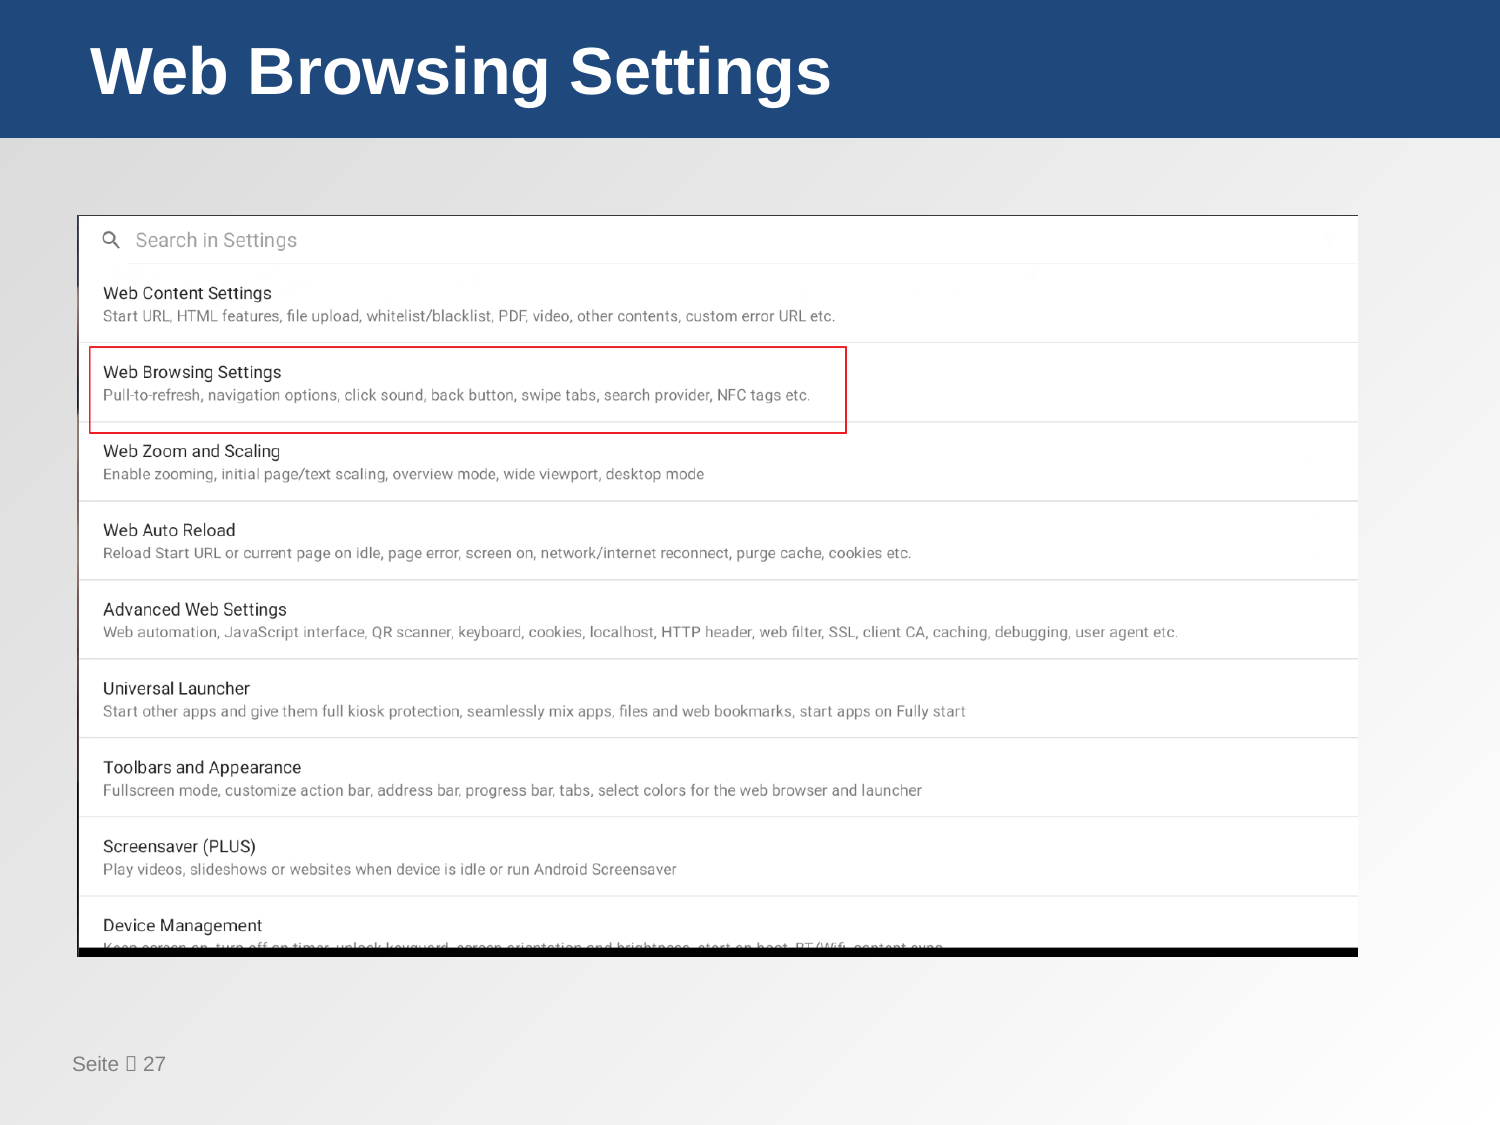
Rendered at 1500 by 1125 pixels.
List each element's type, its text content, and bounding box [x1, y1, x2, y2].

title Web Browsing Settings [75, 20, 1425, 208]
picture [77, 214, 1358, 958]
